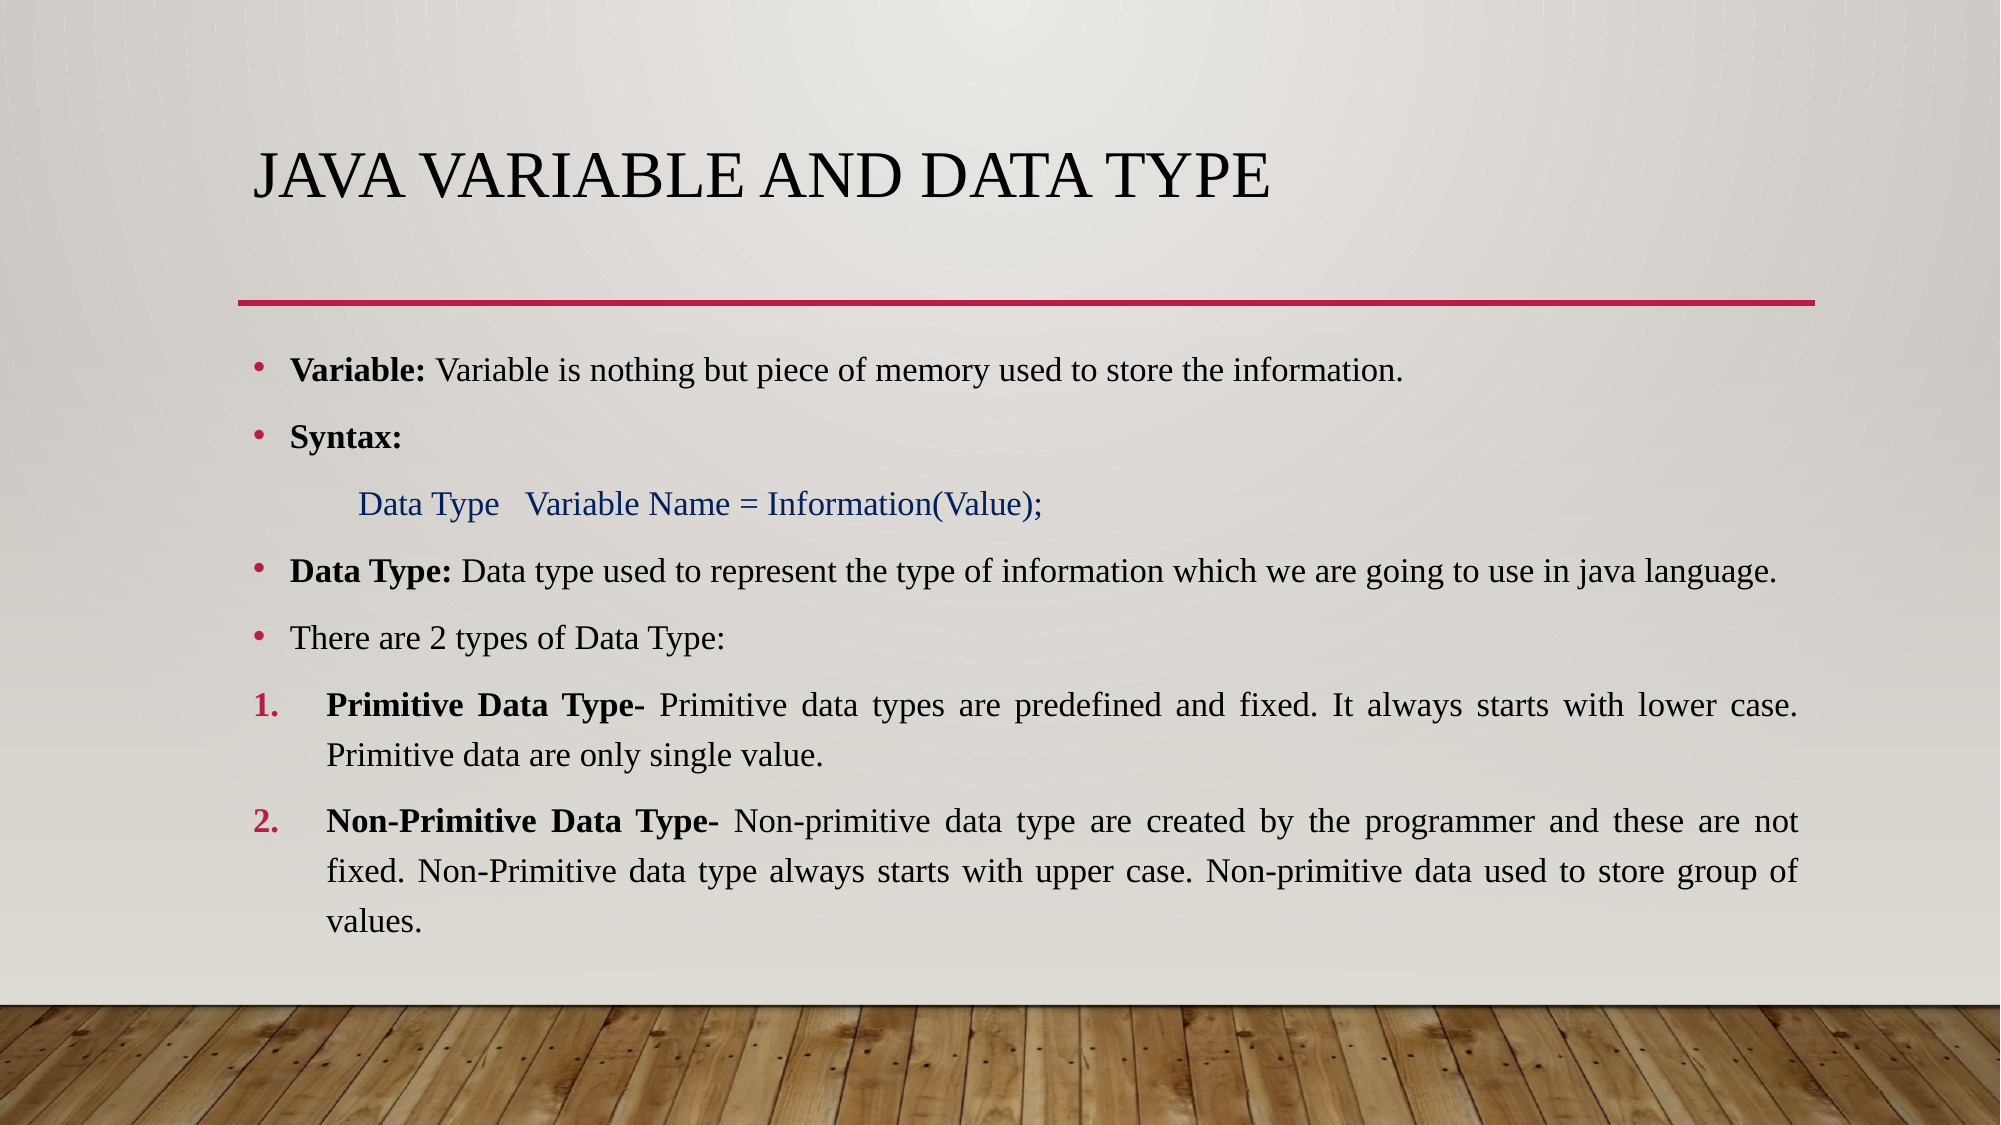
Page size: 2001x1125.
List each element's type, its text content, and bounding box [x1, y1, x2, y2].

title Java variable and data type [238, 131, 1814, 305]
picture [0, 1005, 2000, 1125]
list Variable: Variable is nothing but piece of memory used to store the information. Syntax: Data Type Variable Name = Information(Value); Data Type: Data type used to represent the type of information which we are going to use in java language. There are 2 types of Data Type: Primitive Data Type- Primitive data types are predefined and fixed. It always starts with lower case. Primitive data are only single value. Non-Primitive Data Type- Non-primitive data type are created by the programmer and these are not fixed. Non-Primitive data type always starts with upper case. Non-primitive data used to store group of values. [238, 330, 1814, 993]
